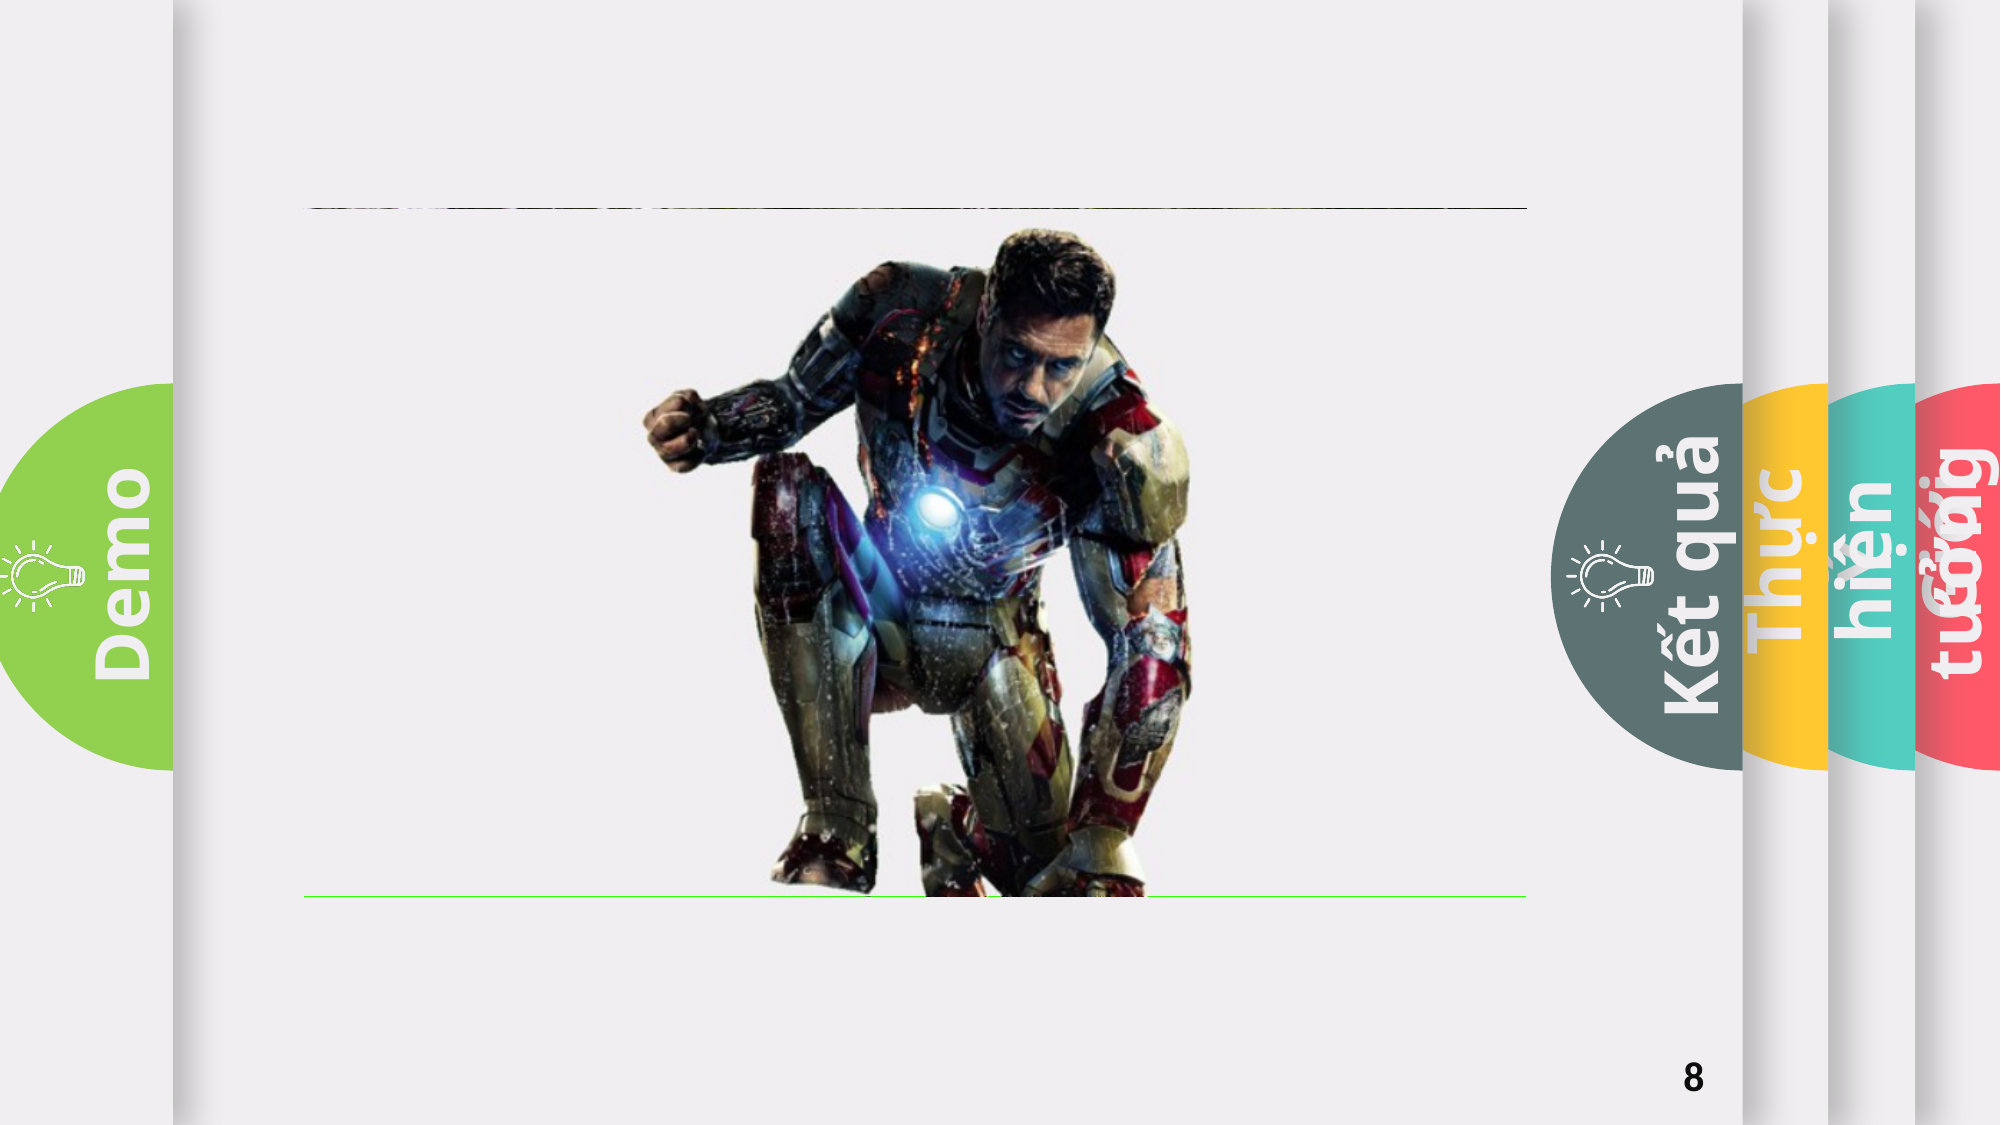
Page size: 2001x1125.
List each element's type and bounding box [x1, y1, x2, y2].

text_box [1916, 0, 2000, 1125]
text_box [0, 0, 173, 1125]
picture [303, 208, 1527, 897]
text_box [1743, 0, 1829, 1125]
text_box [173, 0, 1743, 1125]
text_box [1829, 0, 1916, 1125]
